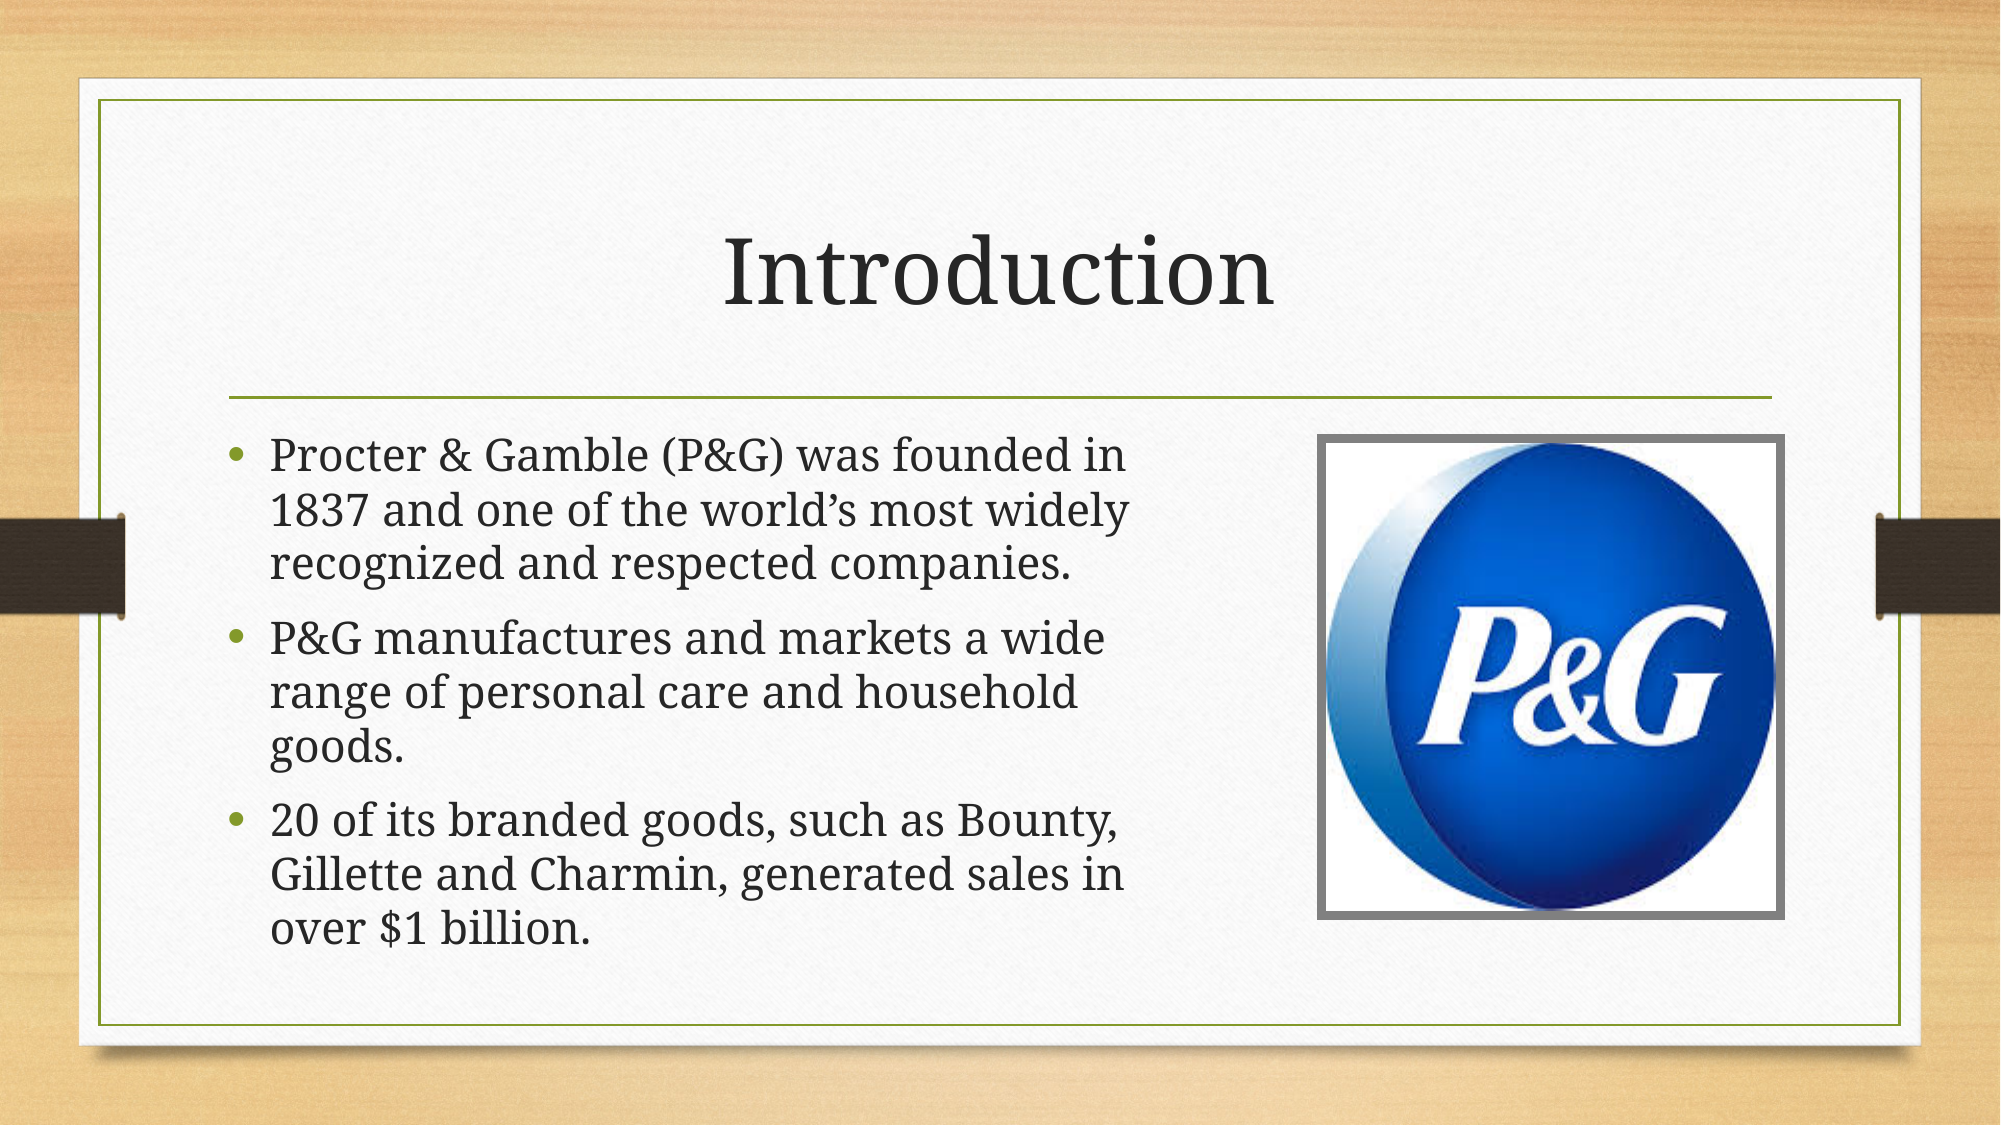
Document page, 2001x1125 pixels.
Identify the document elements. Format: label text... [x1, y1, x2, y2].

title Introduction [212, 161, 1788, 375]
list Procter & Gamble (P&G) was founded in 1837 and one of the world’s most widely recognized and respected companies. P&G manufactures and markets a wide range of personal care and household goods. 20 of its branded goods, such as Bounty, Gillette and Charmin, generated sales in over $1 billion. [212, 419, 1239, 964]
picture [0, 0, 2001, 1125]
